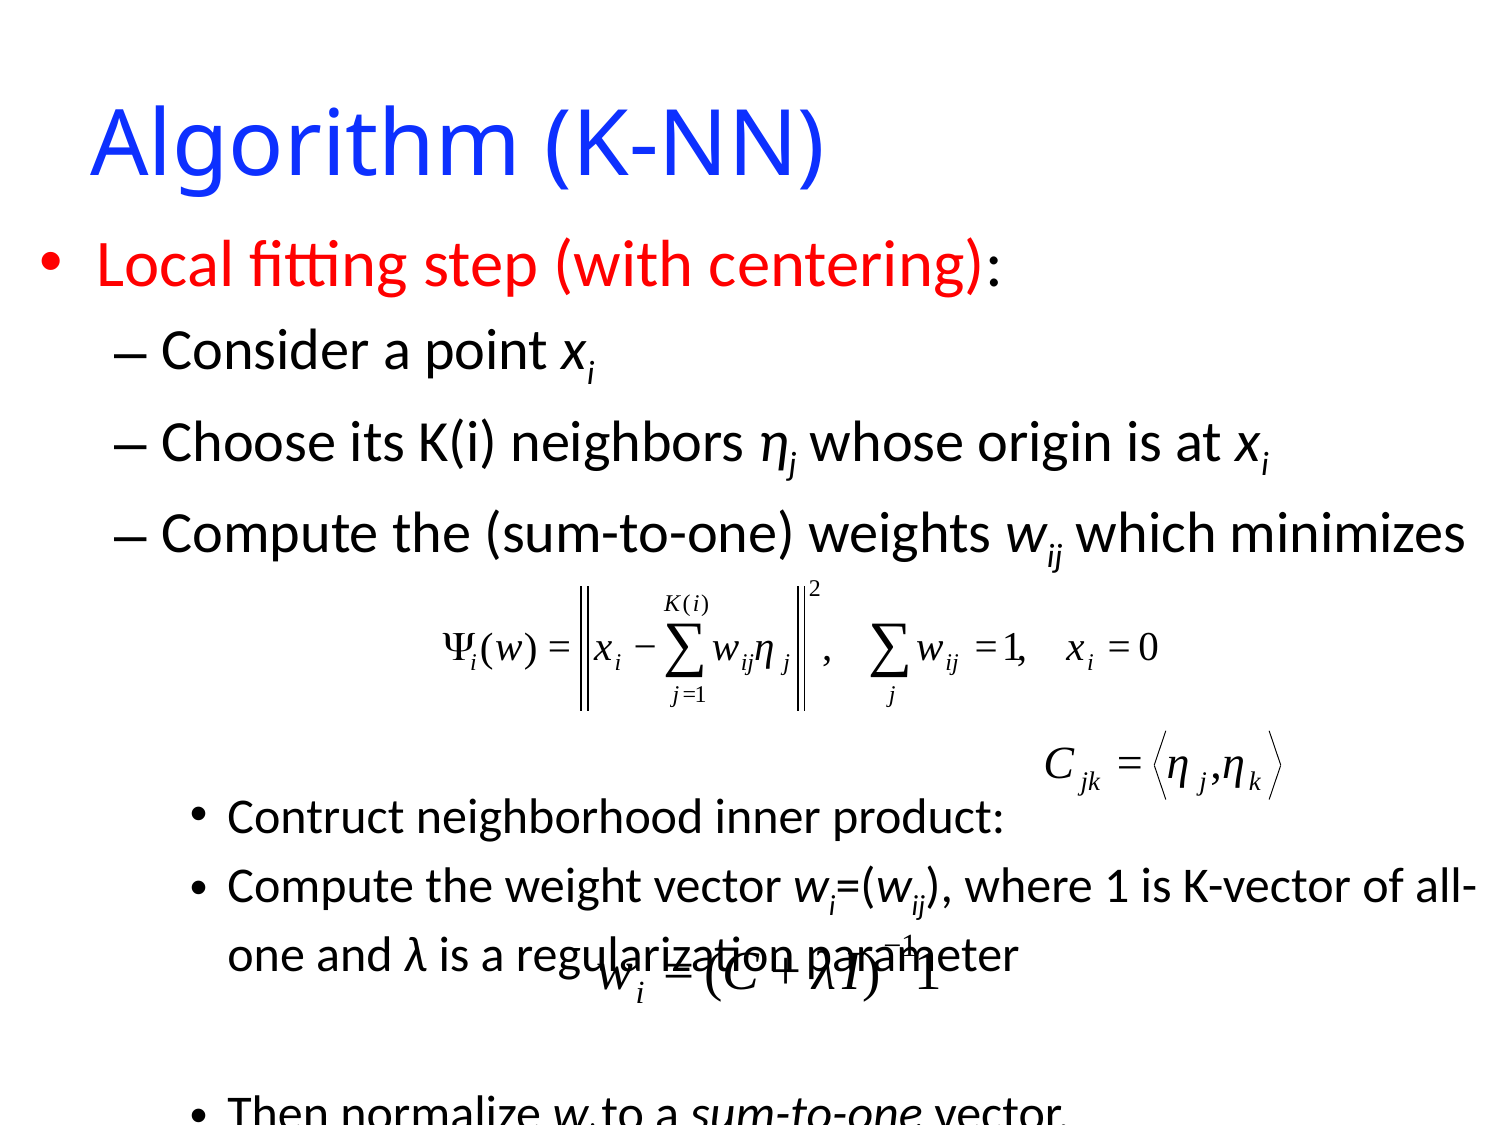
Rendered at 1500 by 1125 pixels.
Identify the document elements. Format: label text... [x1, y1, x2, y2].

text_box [1037, 724, 1288, 806]
title Algorithm (K-NN) [75, 45, 1425, 212]
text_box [587, 924, 942, 1013]
list Local fitting step (with centering): Consider a point xi Choose its K(i) neighbors ηj whose origin is at xi Compute the (sum-to-one) weights wij which minimizes Contruct neighborhood inner product: Compute the weight vector wi=(wij), where 1 is K-vector of all-one and λ is a regularization parameter Then normalize wi to a sum-to-one vector. [24, 212, 1500, 1100]
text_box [437, 574, 1164, 716]
